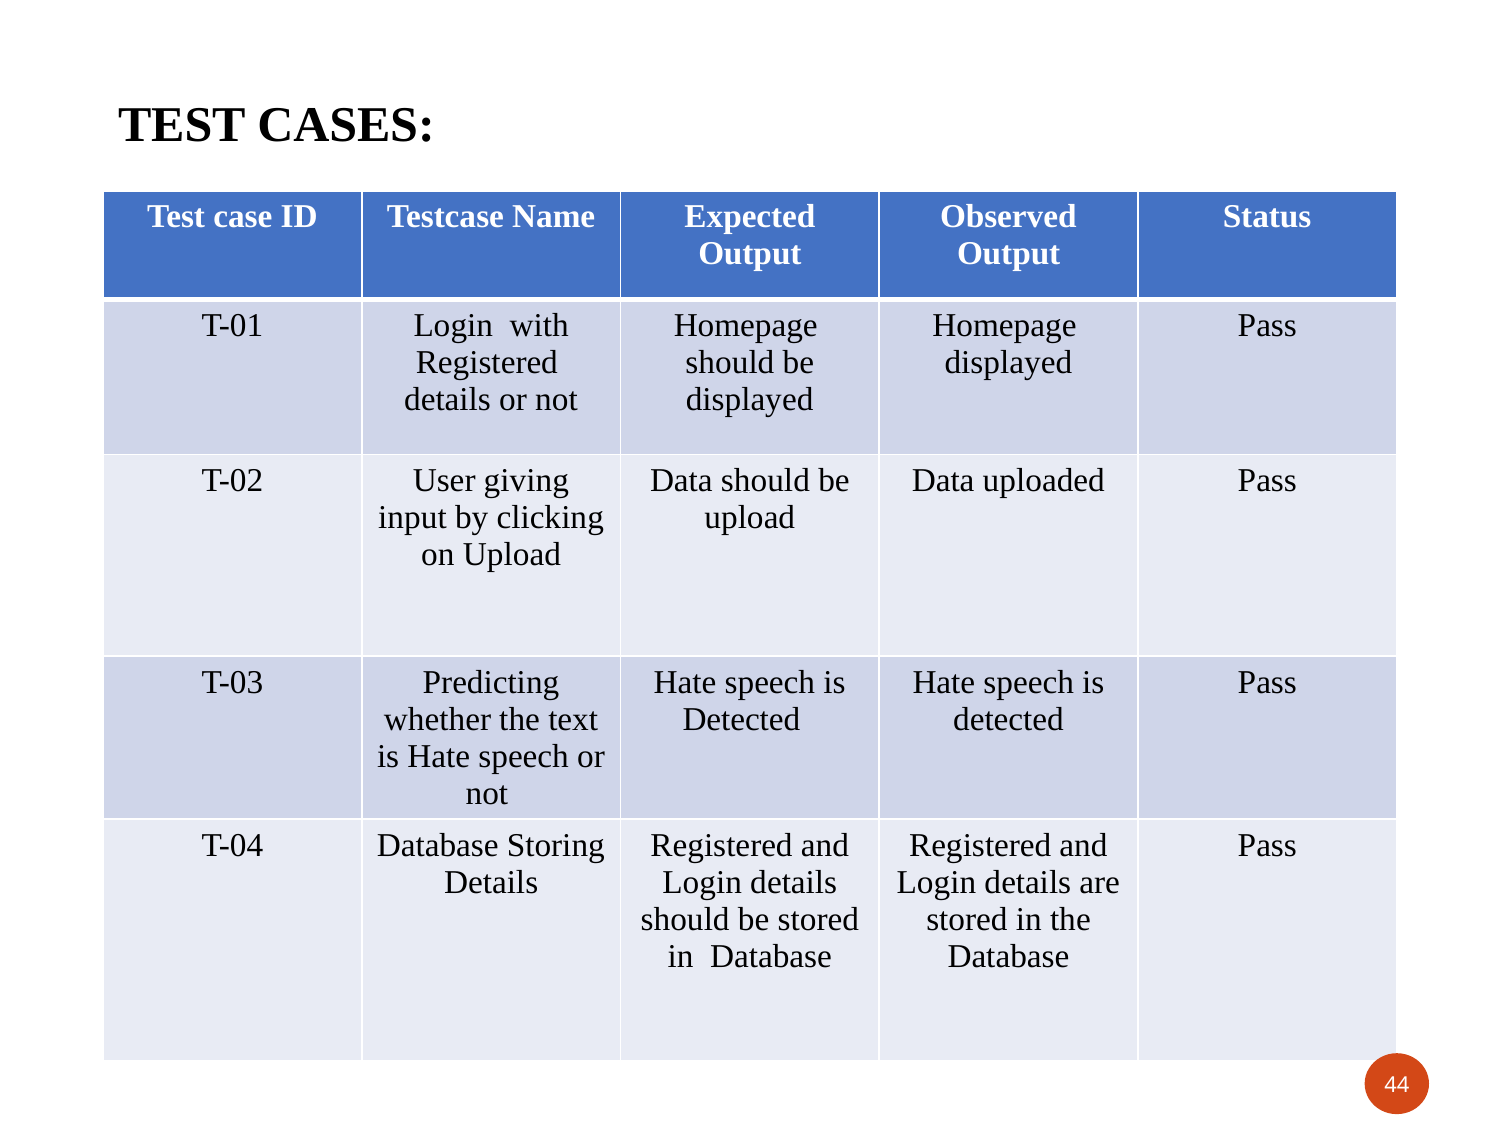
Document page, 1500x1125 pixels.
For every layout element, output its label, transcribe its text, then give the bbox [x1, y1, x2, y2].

table_header Status [1139, 192, 1396, 297]
title TEST CASES: [103, 59, 1397, 190]
table_cell Data should be upload [621, 455, 878, 655]
table_cell Homepage displayed [880, 302, 1137, 454]
table_cell T-01 [104, 302, 361, 454]
table_cell Login with Registered details or not [363, 302, 620, 454]
table_cell Pass [1139, 820, 1396, 1060]
table_cell Pass [1139, 657, 1396, 818]
table_cell Registered and Login details should be stored in Database [621, 820, 878, 1060]
table_header Test case ID [104, 192, 361, 297]
table_header Expected Output [621, 192, 878, 297]
table_header Observed Output [880, 192, 1137, 297]
text_box 44 [1364, 1053, 1430, 1115]
table_cell T-04 [104, 820, 361, 1060]
table_cell Data uploaded [880, 455, 1137, 655]
table_cell Predicting whether the text is Hate speech or not [363, 657, 620, 818]
table_cell User giving input by clicking on Upload [363, 455, 620, 655]
table_cell Pass [1139, 302, 1396, 454]
table_cell Registered and Login details are stored in the Database [880, 820, 1137, 1060]
table_cell Database Storing Details [363, 820, 620, 1060]
table_cell T-02 [104, 455, 361, 655]
table_cell Hate speech is Detected [621, 657, 878, 818]
table_cell T-03 [104, 657, 361, 818]
table_cell Pass [1139, 455, 1396, 655]
table_cell Homepage should be displayed [621, 302, 878, 454]
table_header Testcase Name [363, 192, 620, 297]
table_cell Hate speech is detected [880, 657, 1137, 818]
